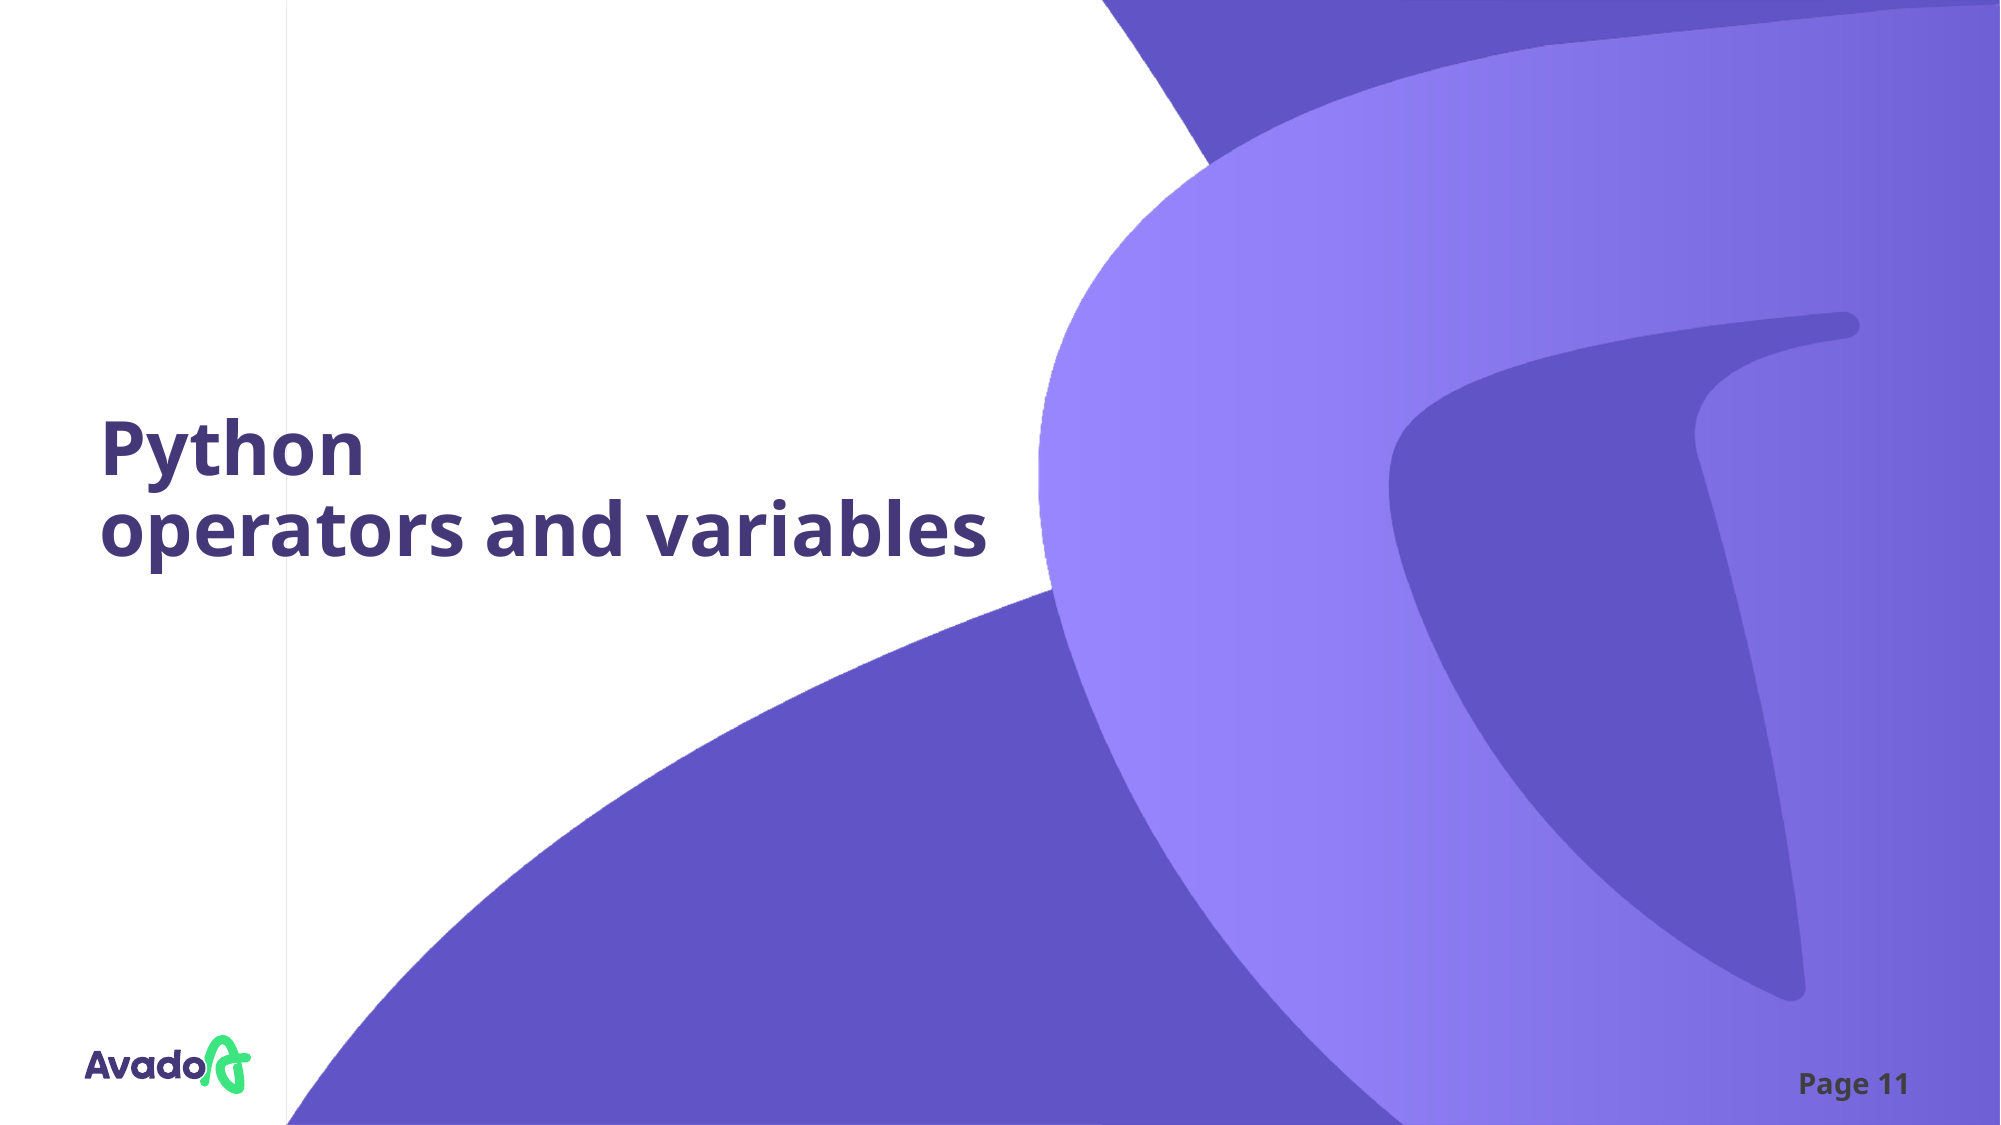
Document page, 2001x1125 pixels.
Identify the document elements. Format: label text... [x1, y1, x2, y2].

text_box Page 11 [1783, 1057, 2000, 1125]
title Python operators and variables [84, 222, 1013, 581]
picture [286, 0, 2000, 1125]
